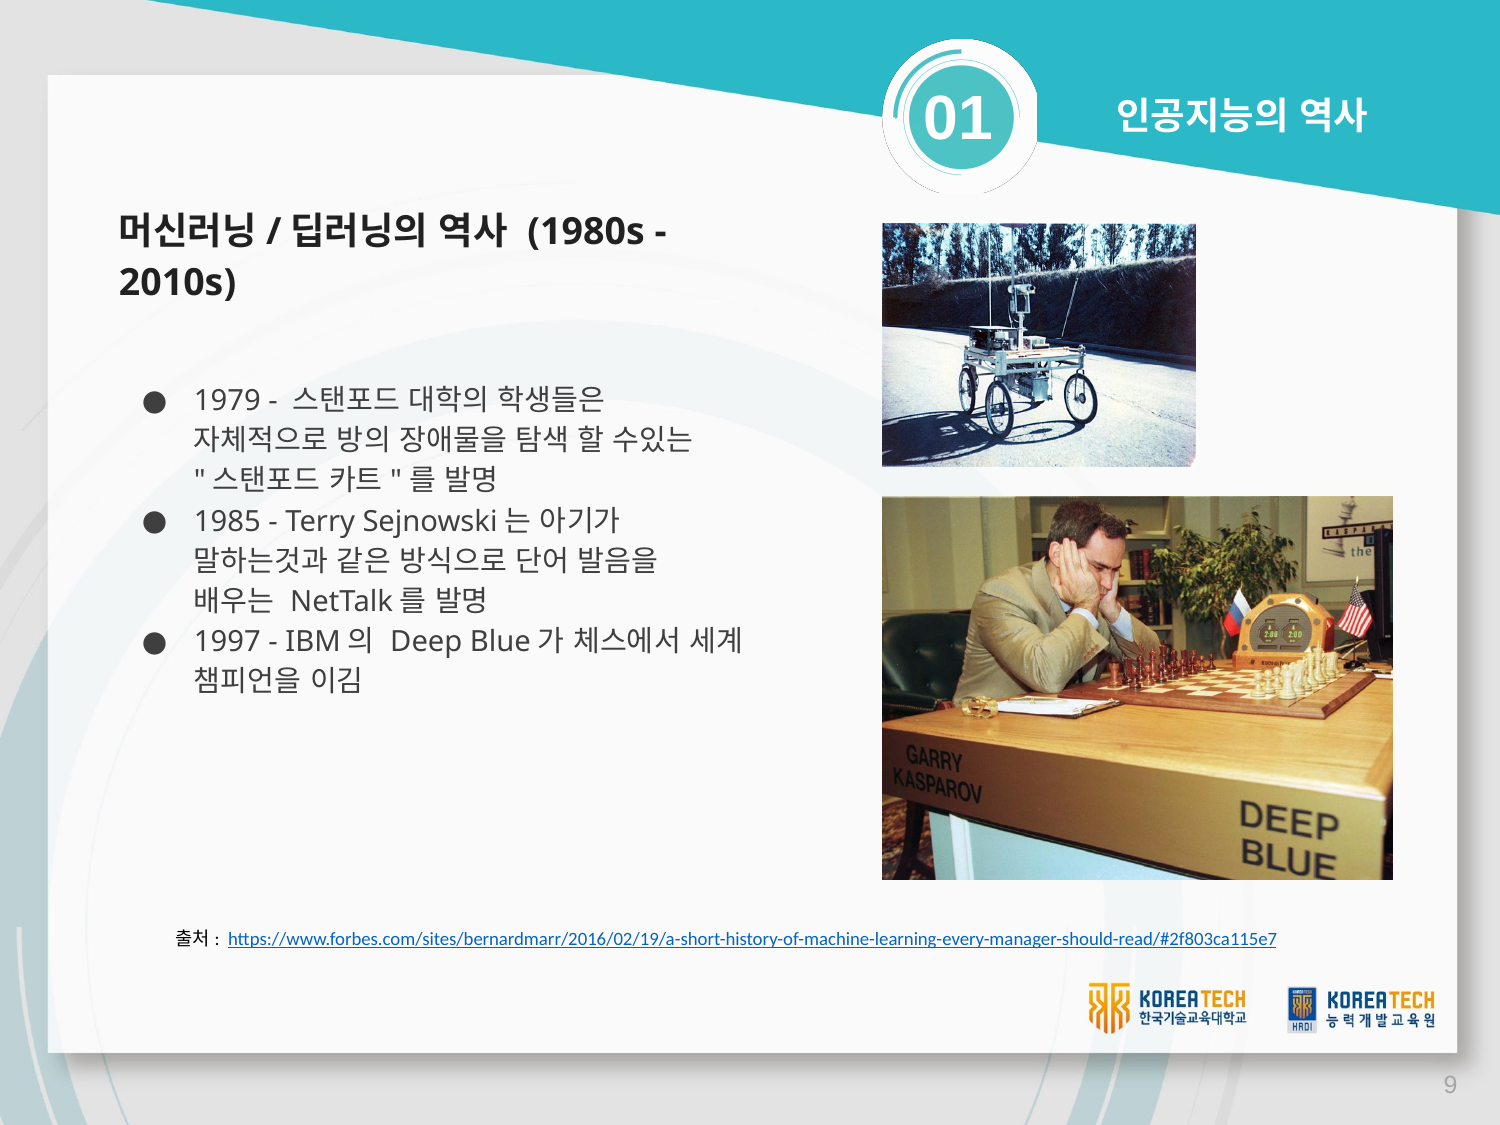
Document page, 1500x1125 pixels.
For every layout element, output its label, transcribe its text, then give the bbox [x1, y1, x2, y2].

text_box 머신러닝/딥러닝의 역사 (1980s - 2010s) 1979 - 스탠포드 대학의 학생들은 자체적으로 방의 장애물을 탐색 할 수있는 "스탠포드 카트"를 발명 1985 - Terry Sejnowski는 아기가 말하는것과 같은 방식으로 단어 발음을 배우는 NetTalk를 발명 1997 - IBM의 Deep Blue가 체스에서 세계 챔피언을 이김 [104, 192, 759, 880]
slide_number 9 [1225, 1053, 1473, 1114]
text_box 출처: https://www.forbes.com/sites/bernardmarr/2016/02/19/a-short-history-of-machine-learning-every-manager-should-read/#2f803ca115e7 [103, 911, 1349, 965]
picture [0, 0, 1500, 1125]
text_box 인공지능의 역사 [1048, 84, 1436, 145]
